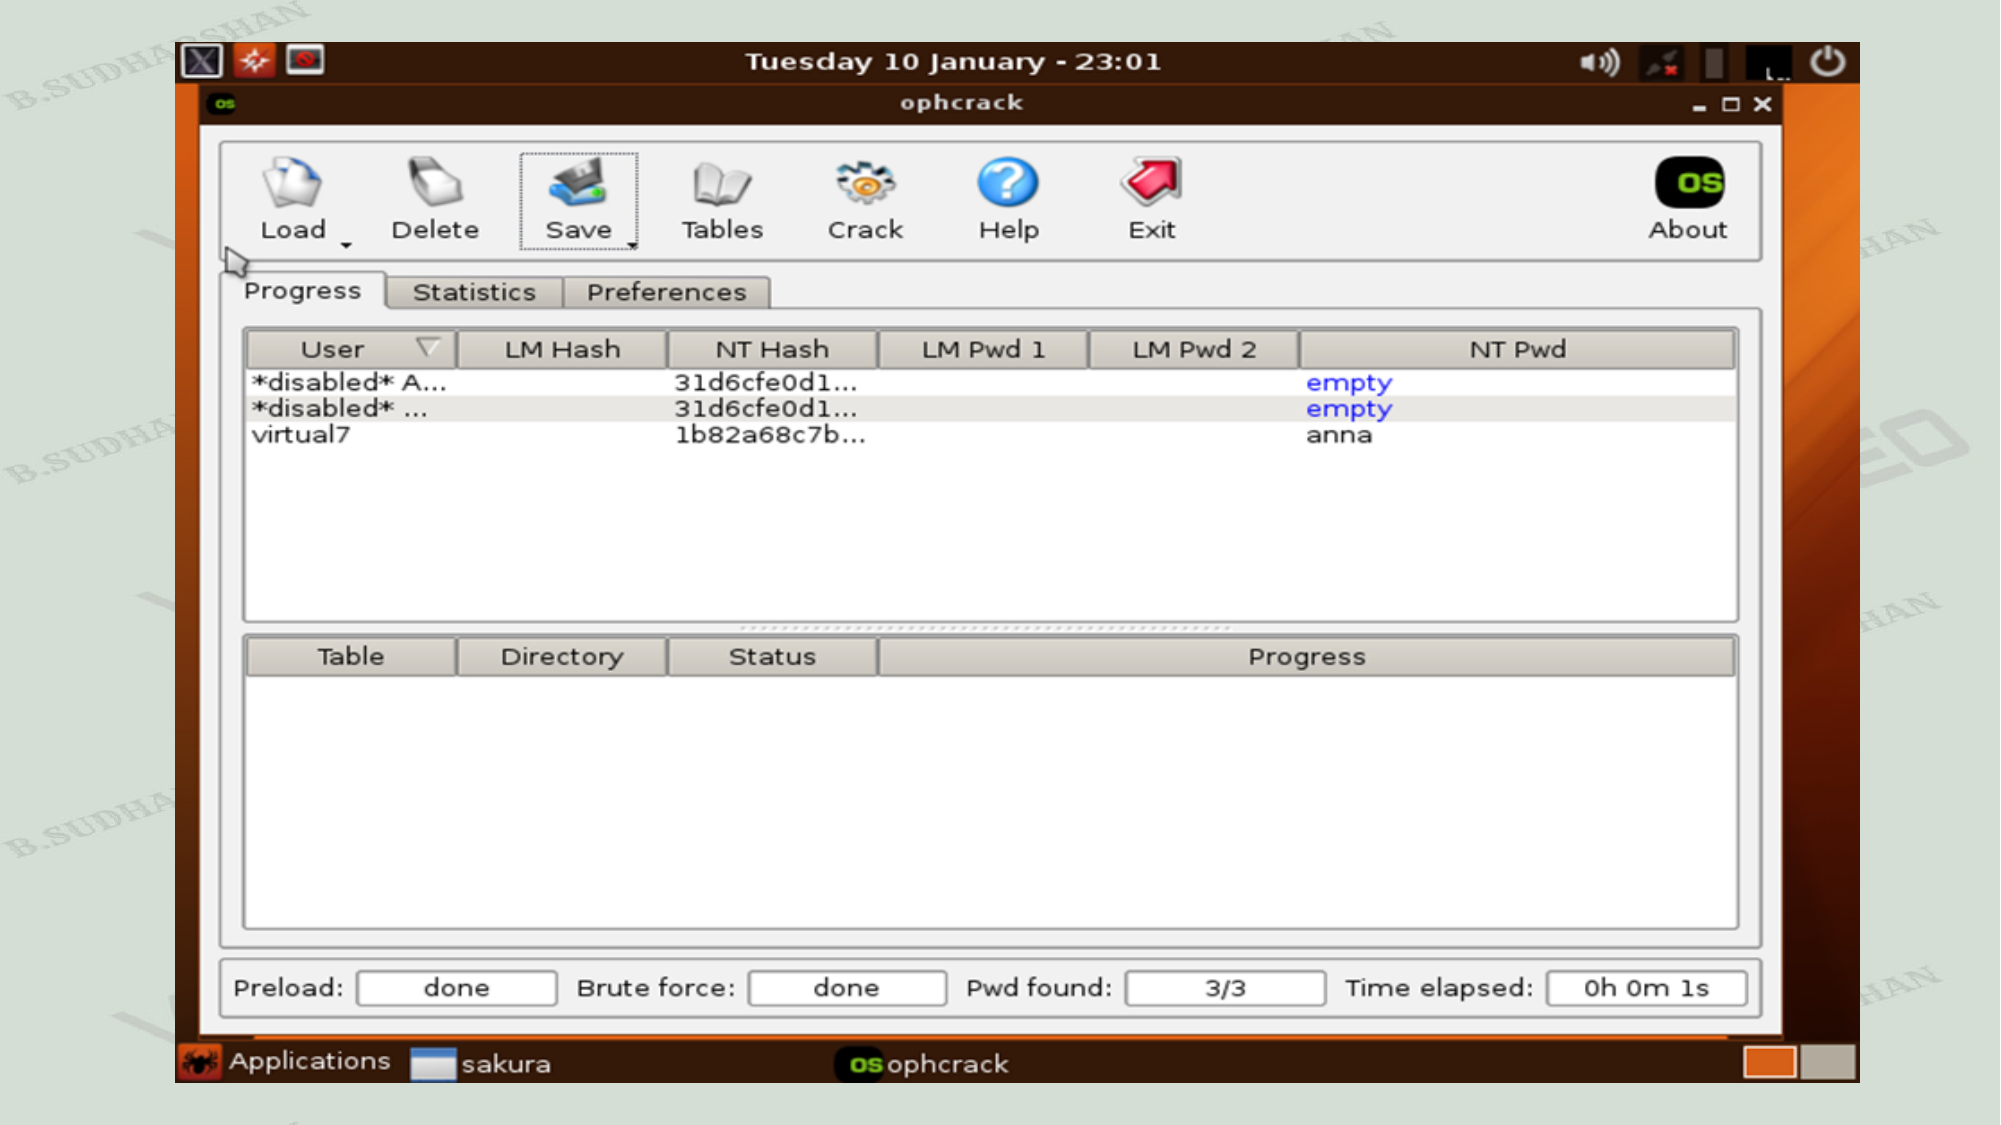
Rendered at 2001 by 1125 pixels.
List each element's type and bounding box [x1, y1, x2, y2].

picture [175, 42, 1860, 1083]
